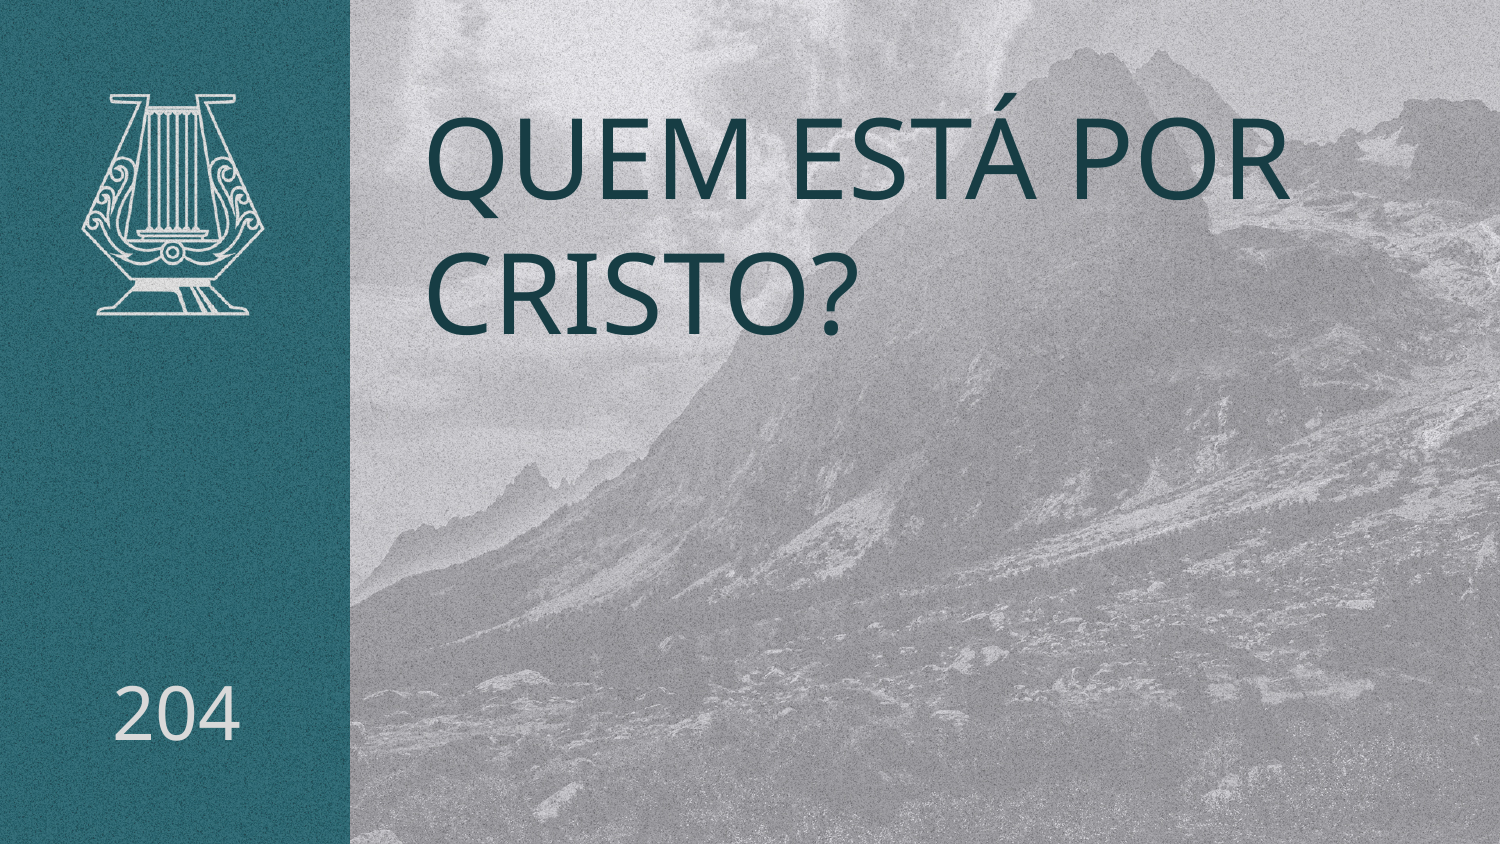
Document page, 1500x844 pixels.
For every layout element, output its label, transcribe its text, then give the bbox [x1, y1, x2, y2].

list 204 [76, 658, 278, 765]
title QUEM ESTÁ POR CRISTO? [407, 79, 1447, 777]
picture [0, 0, 1500, 844]
